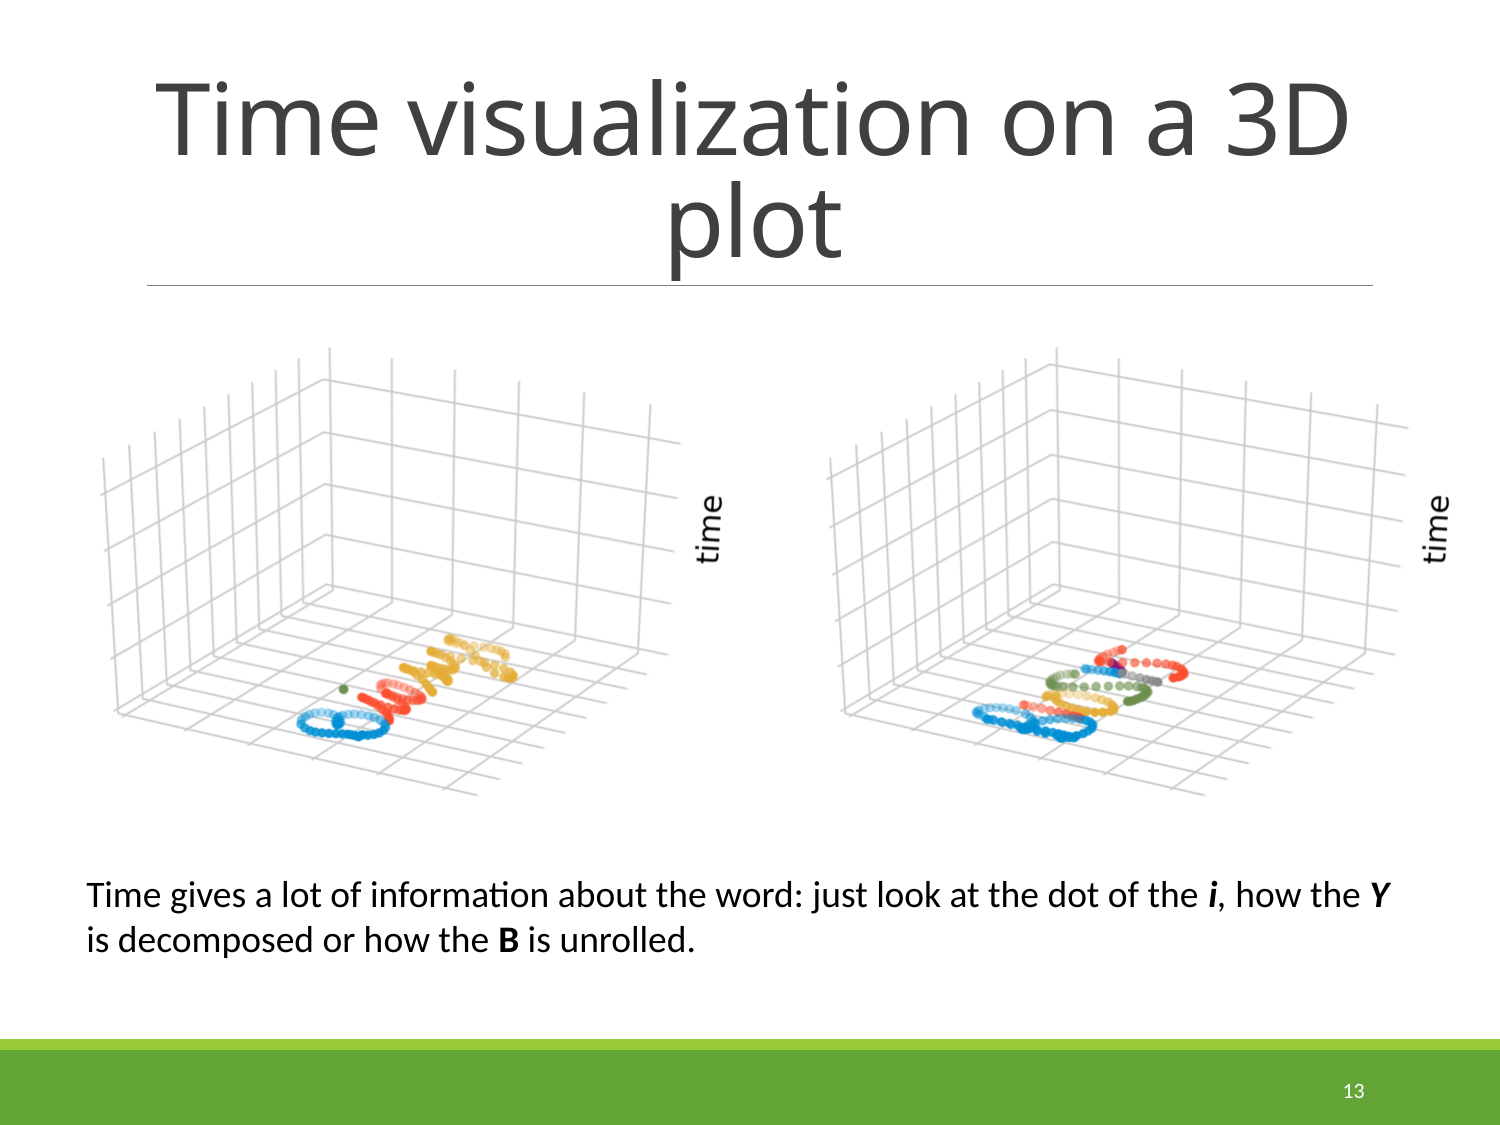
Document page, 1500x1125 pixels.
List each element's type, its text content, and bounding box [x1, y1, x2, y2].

title Time visualization on a 3D plot [135, 47, 1373, 285]
slide_number 13 [1218, 1059, 1380, 1120]
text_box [1, 299, 1498, 845]
text_box Time gives a lot of information about the word: just look at the dot of the i, how the Y is decomposed or how the B is unrolled. [71, 862, 1423, 968]
